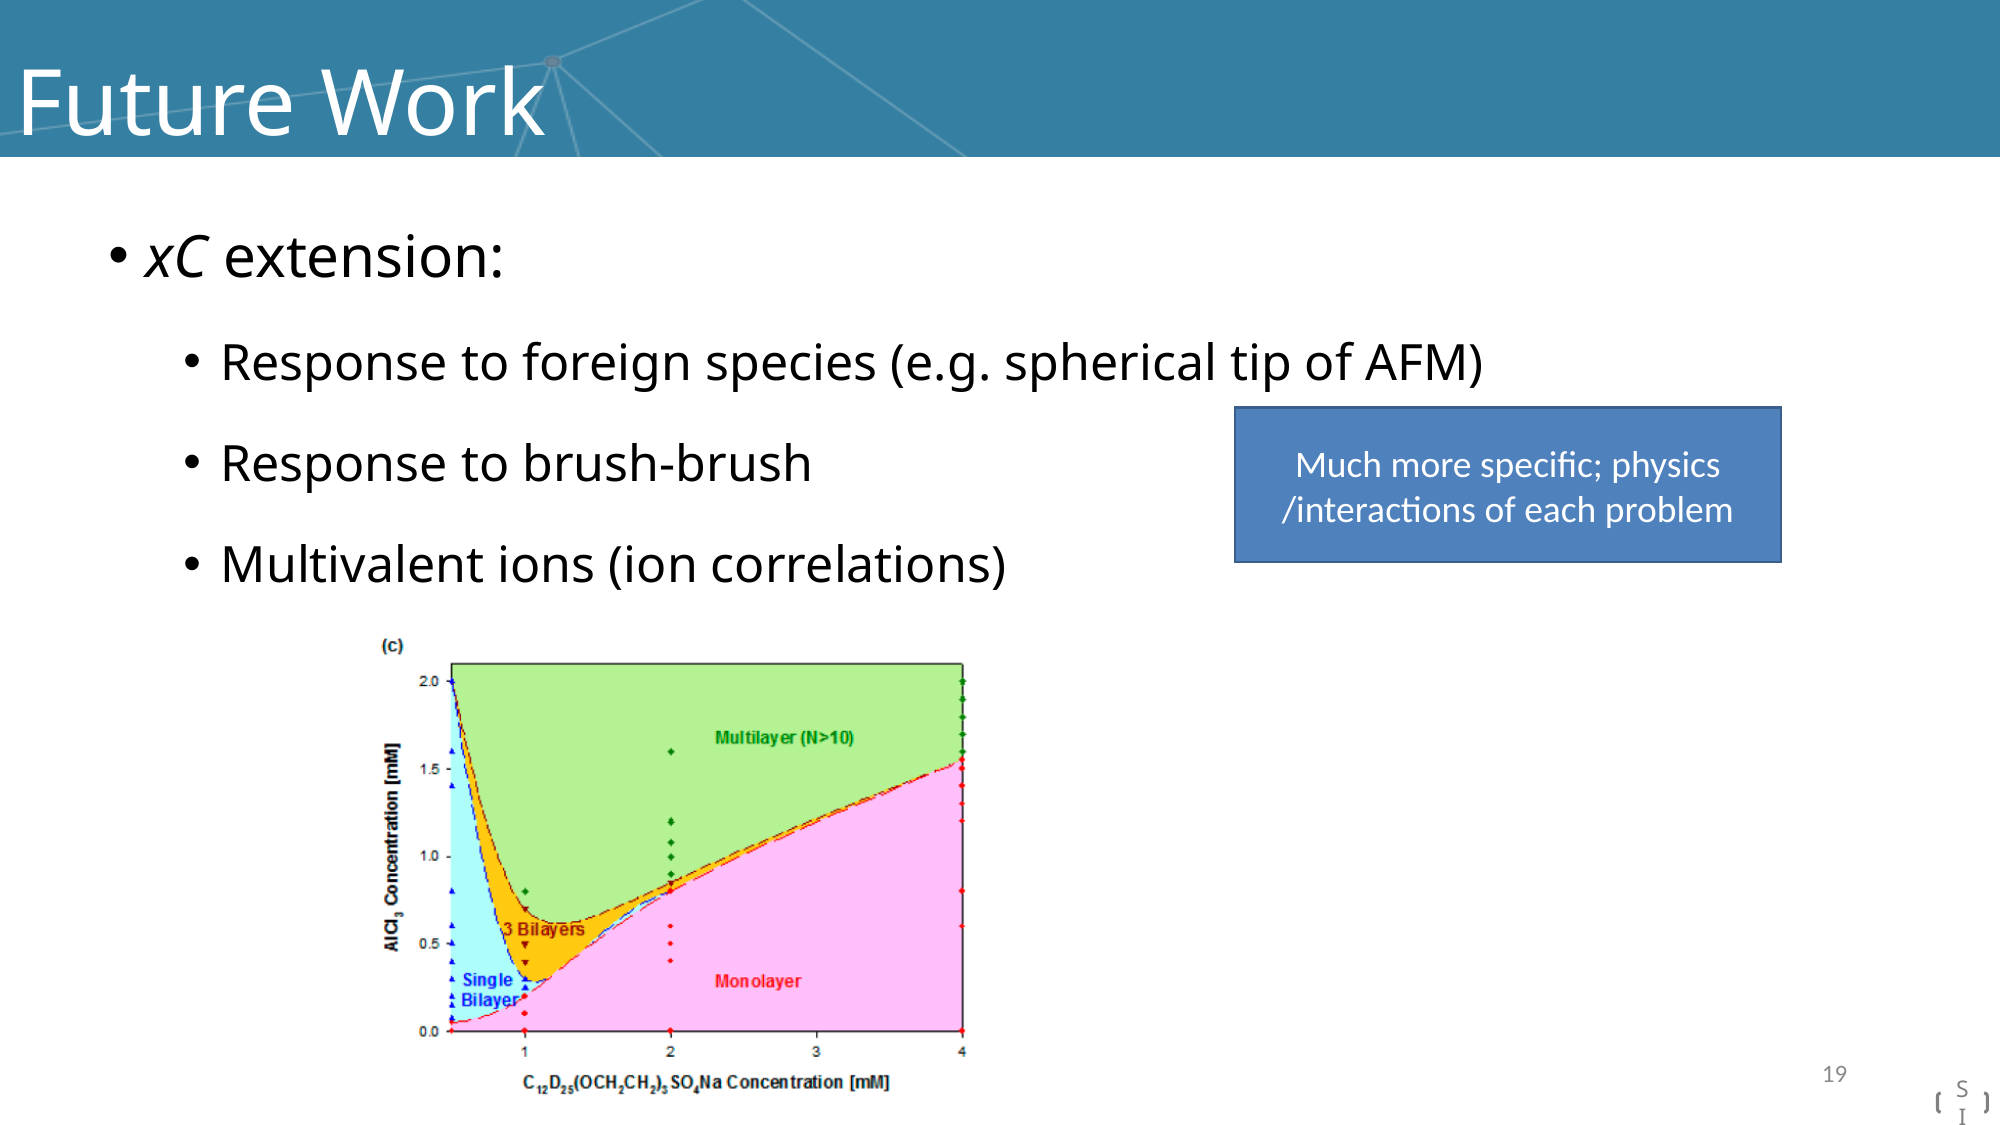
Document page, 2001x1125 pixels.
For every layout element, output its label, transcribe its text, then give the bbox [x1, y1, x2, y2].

title Future Work [0, 23, 1725, 155]
text_box Much more specific; physics /interactions of each problem [1234, 406, 1782, 563]
list xC extension: Response to foreign species (e.g. spherical tip of AFM) Response to brush-brush Multivalent ions (ion correlations) [93, 204, 1819, 1072]
slide_number 19 [1412, 1042, 1863, 1103]
picture [375, 638, 981, 1109]
